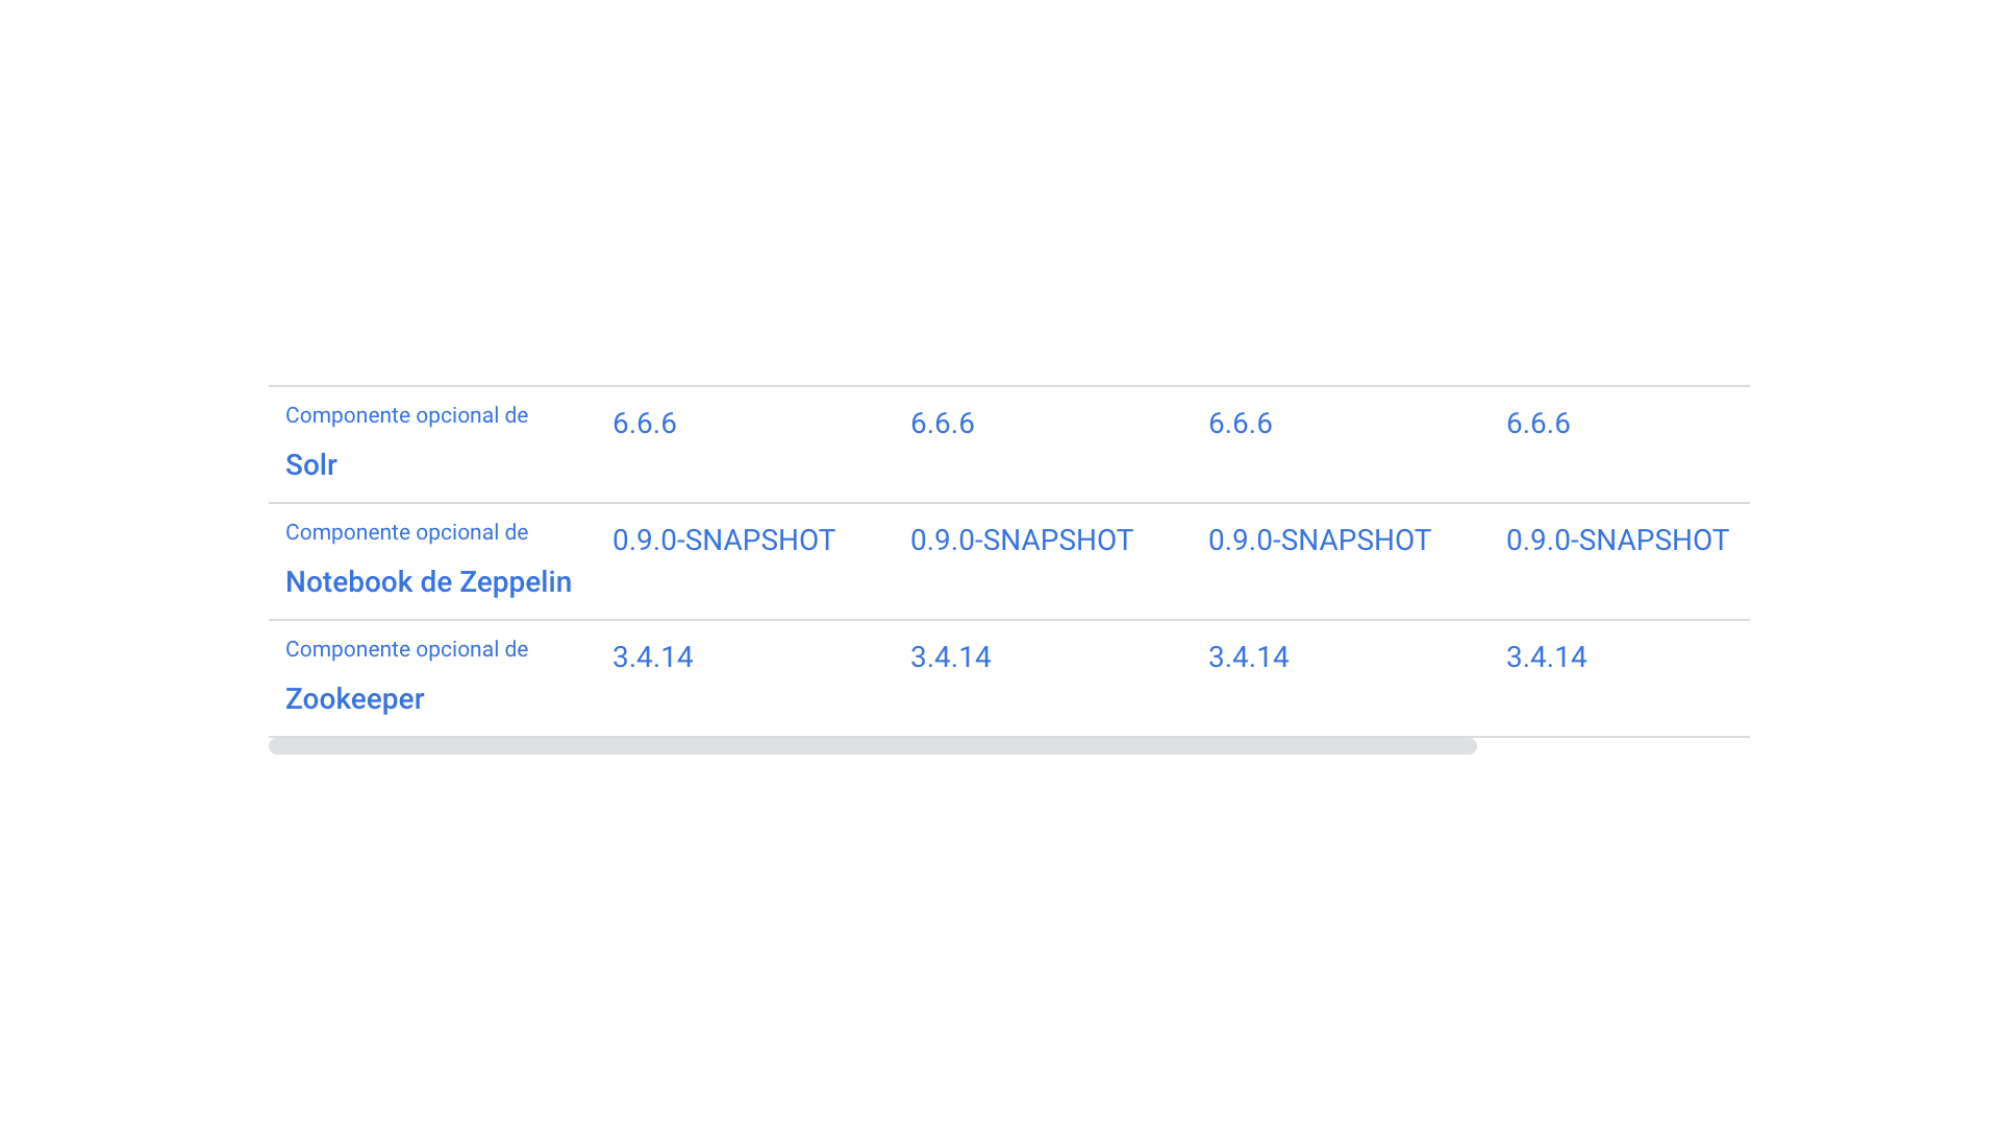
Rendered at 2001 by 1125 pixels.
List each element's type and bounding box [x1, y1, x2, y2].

picture [224, 362, 1776, 763]
